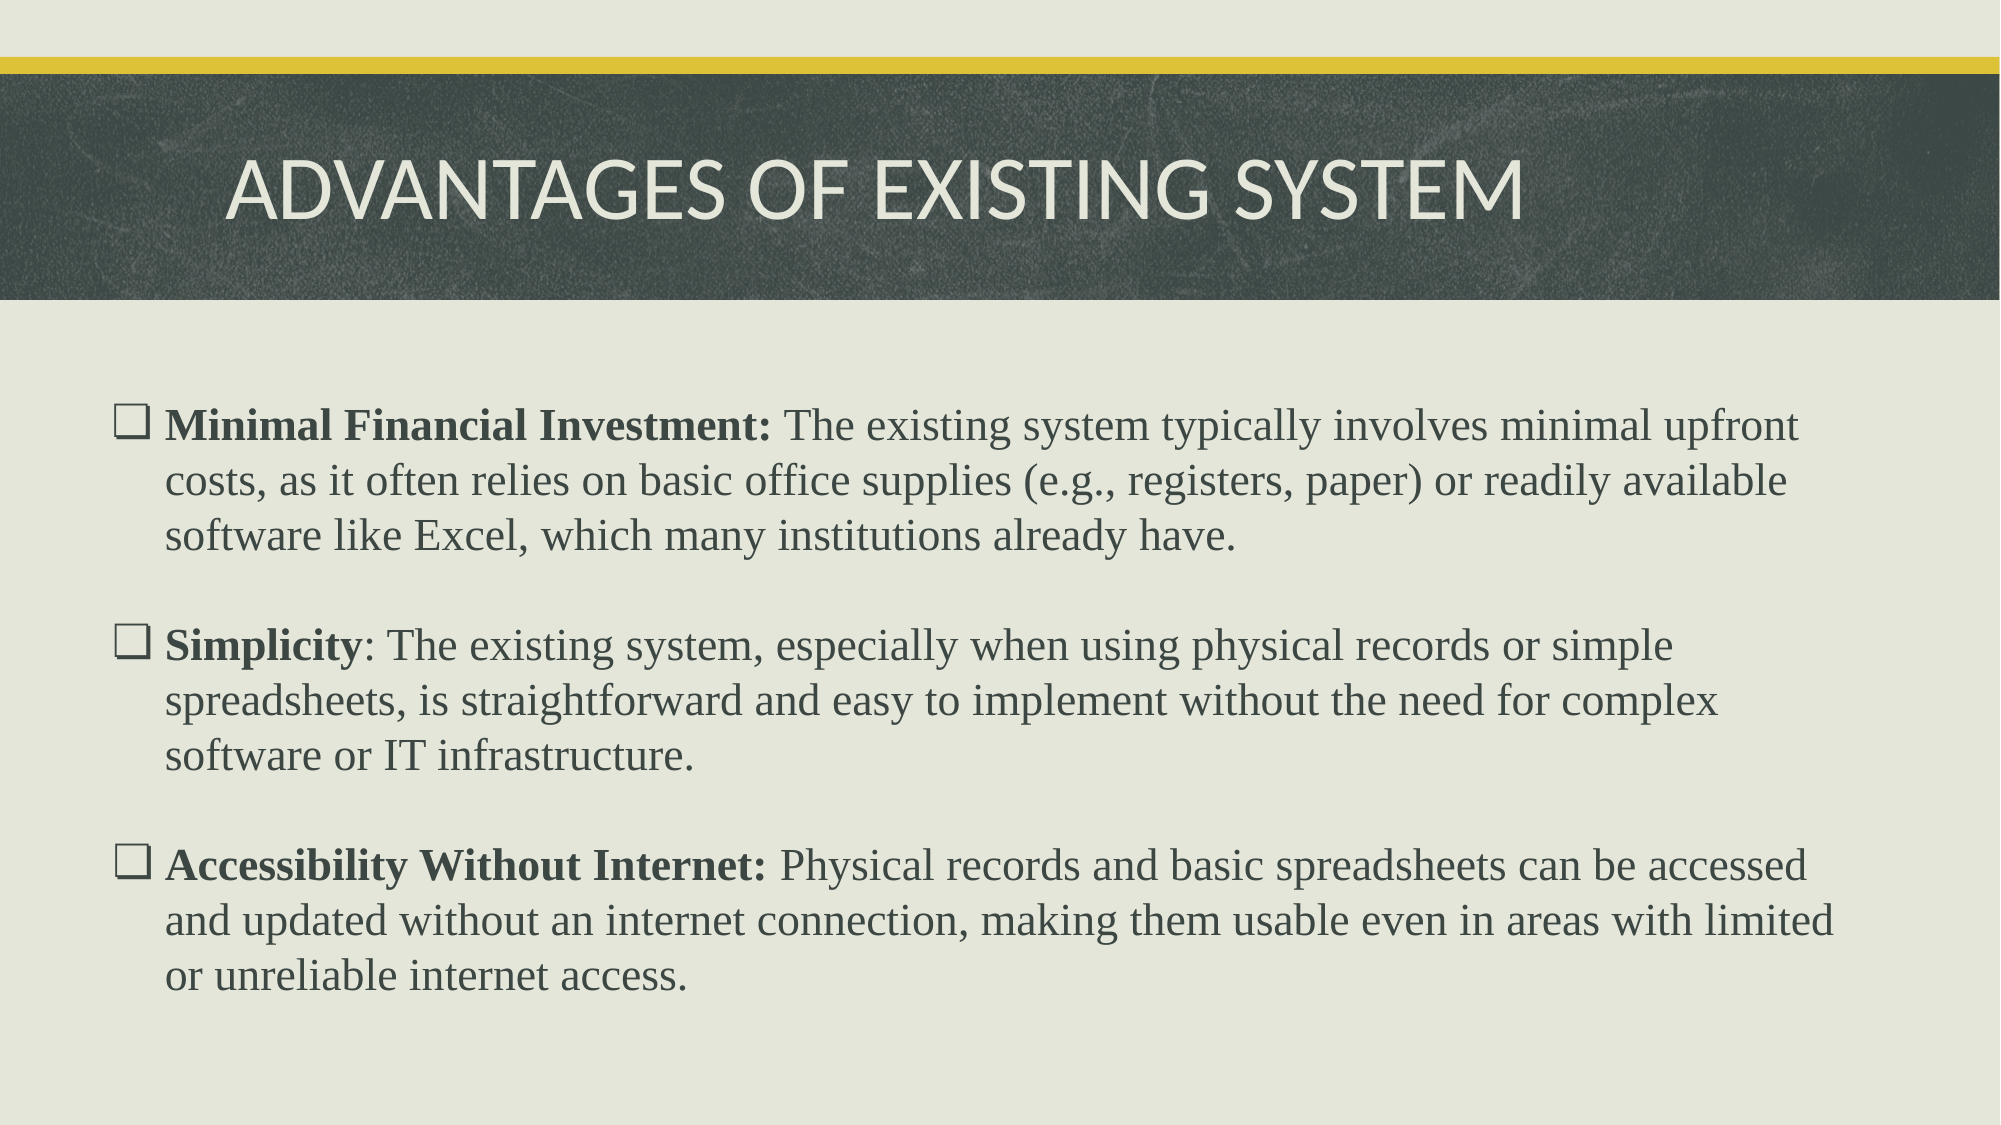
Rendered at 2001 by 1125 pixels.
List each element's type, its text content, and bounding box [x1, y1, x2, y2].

picture [0, 74, 2000, 300]
text_box Minimal Financial Investment: The existing system typically involves minimal upfront costs, as it often relies on basic office supplies (e.g., registers, paper) or readily available software like Excel, which many institutions already have. Simplicity: The existing system, especially when using physical records or simple spreadsheets, is straightforward and easy to implement without the need for complex software or IT infrastructure. Accessibility Without Internet: Physical records and basic spreadsheets can be accessed and updated without an internet connection, making them usable even in areas with limited or unreliable internet access. [75, 332, 1850, 1007]
title ADVANTAGES OF EXISTING SYSTEM [210, 76, 1790, 300]
